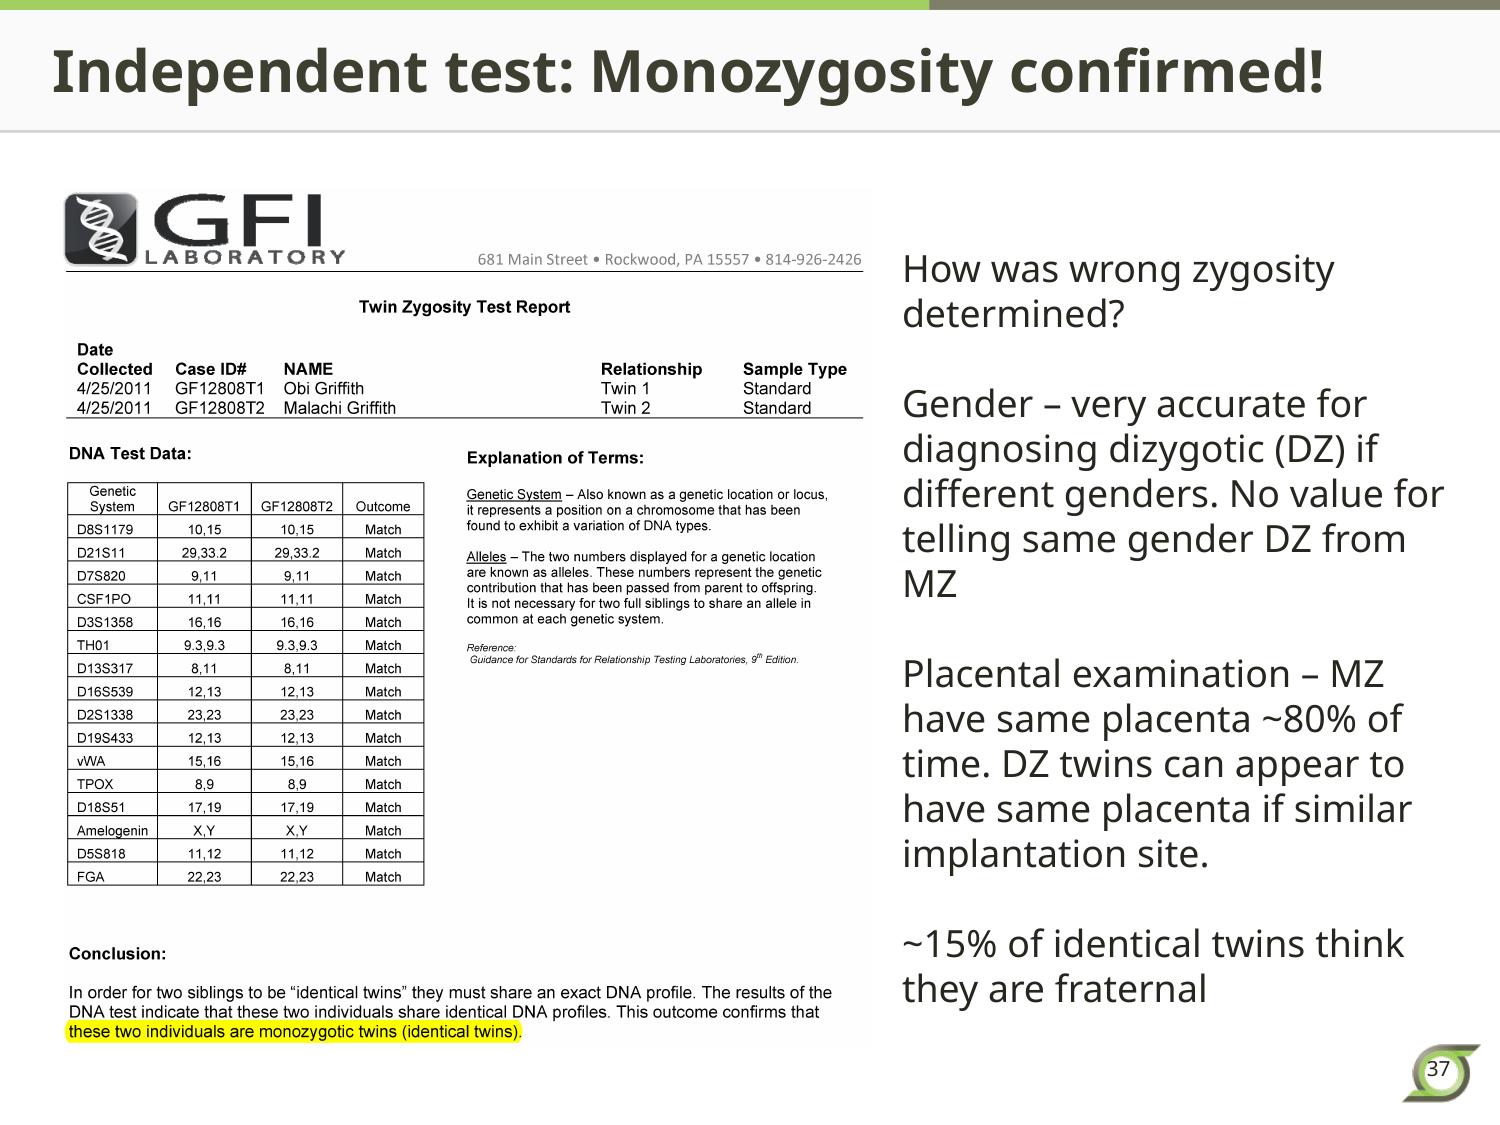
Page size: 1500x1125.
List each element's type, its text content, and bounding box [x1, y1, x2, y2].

title Independent test: Monozygosity confirmed! [37, 12, 1475, 125]
text_box How was wrong zygosity determined? Gender – very accurate for diagnosing dizygotic (DZ) if different genders. No value for telling same gender DZ from MZ Placental examination – MZ have same placenta ~80% of time. DZ twins can appear to have same placenta if similar implantation site. ~15% of identical twins think they are fraternal [887, 237, 1480, 1063]
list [62, 187, 872, 1051]
